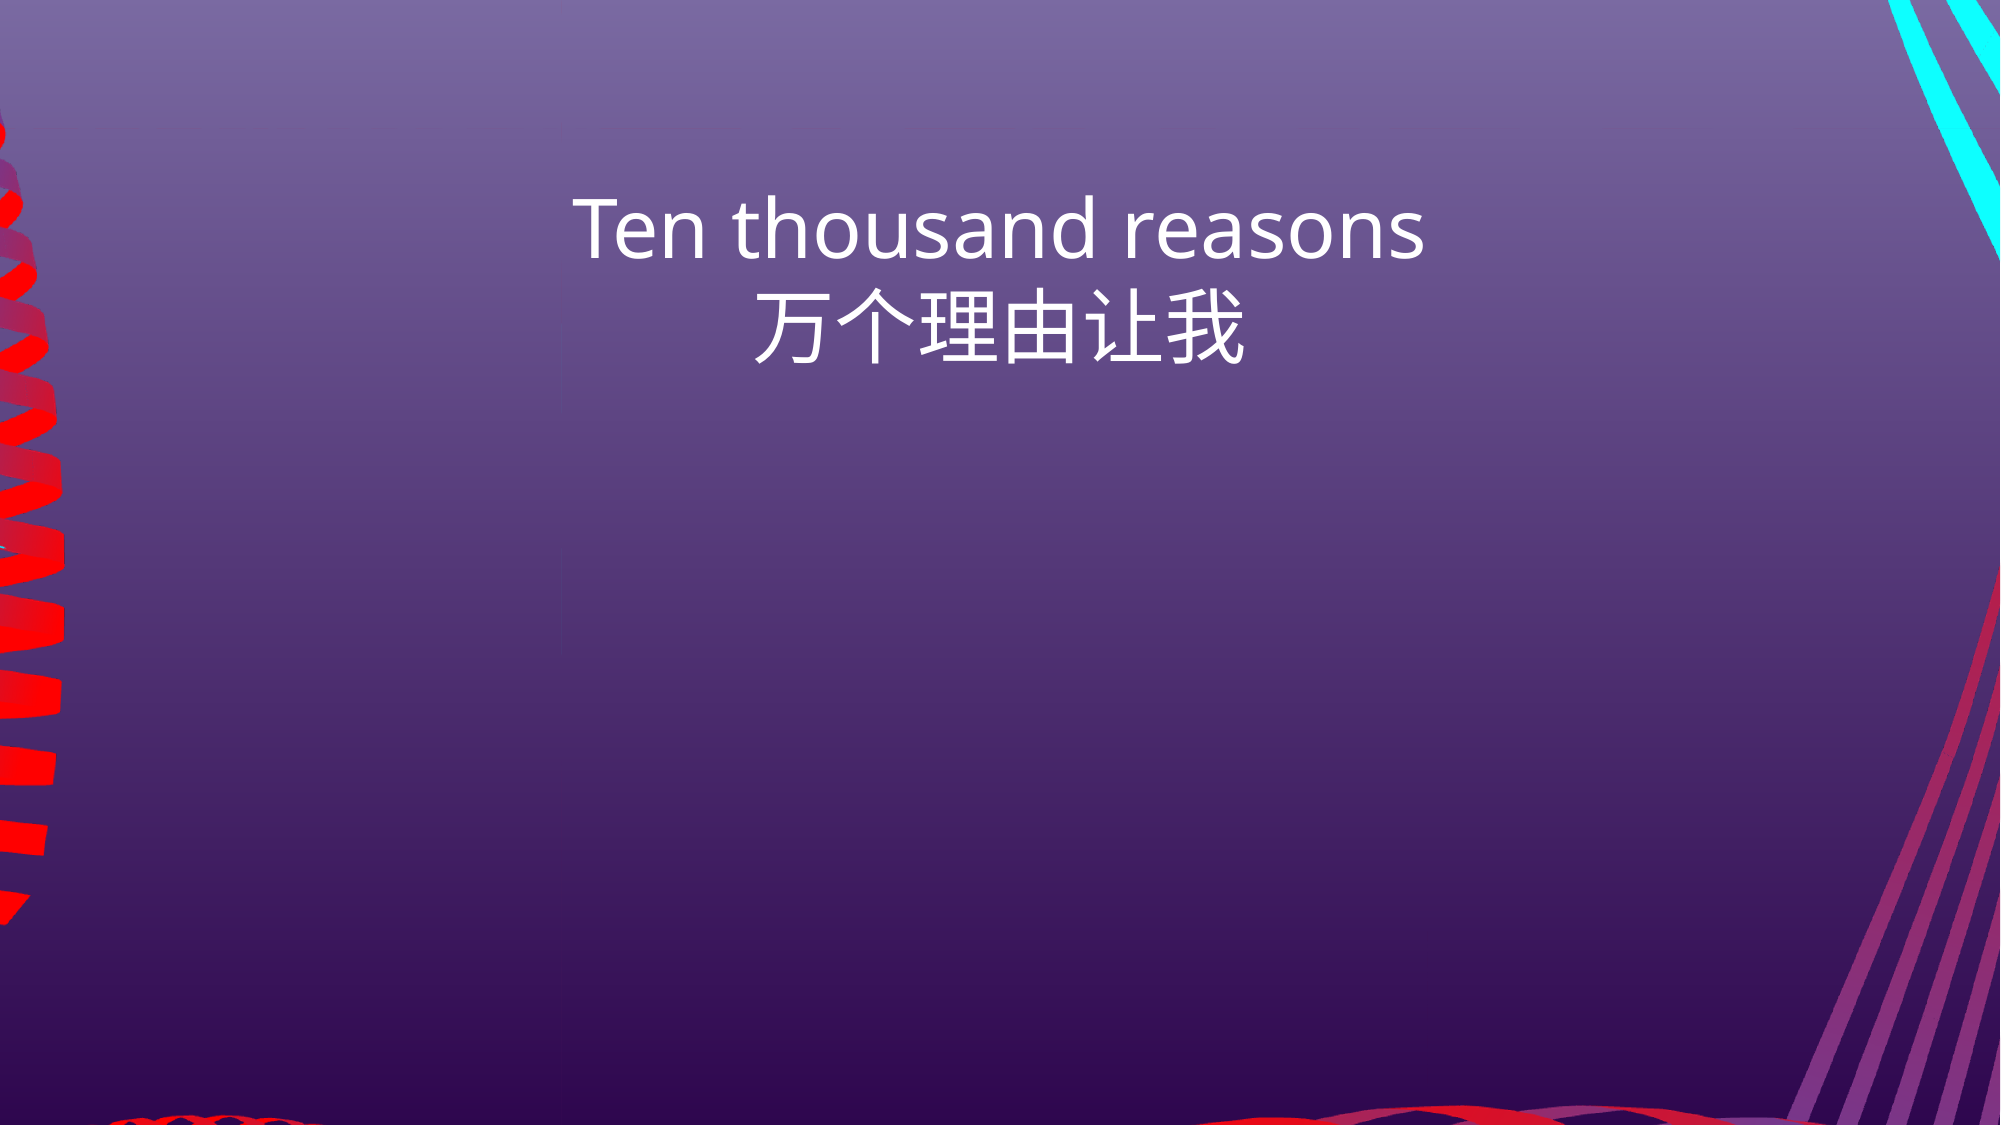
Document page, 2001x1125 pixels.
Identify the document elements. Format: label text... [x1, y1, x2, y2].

picture [0, 0, 2001, 1125]
text_box Ten thousand reasons 万个理由让我 [99, 168, 1900, 382]
